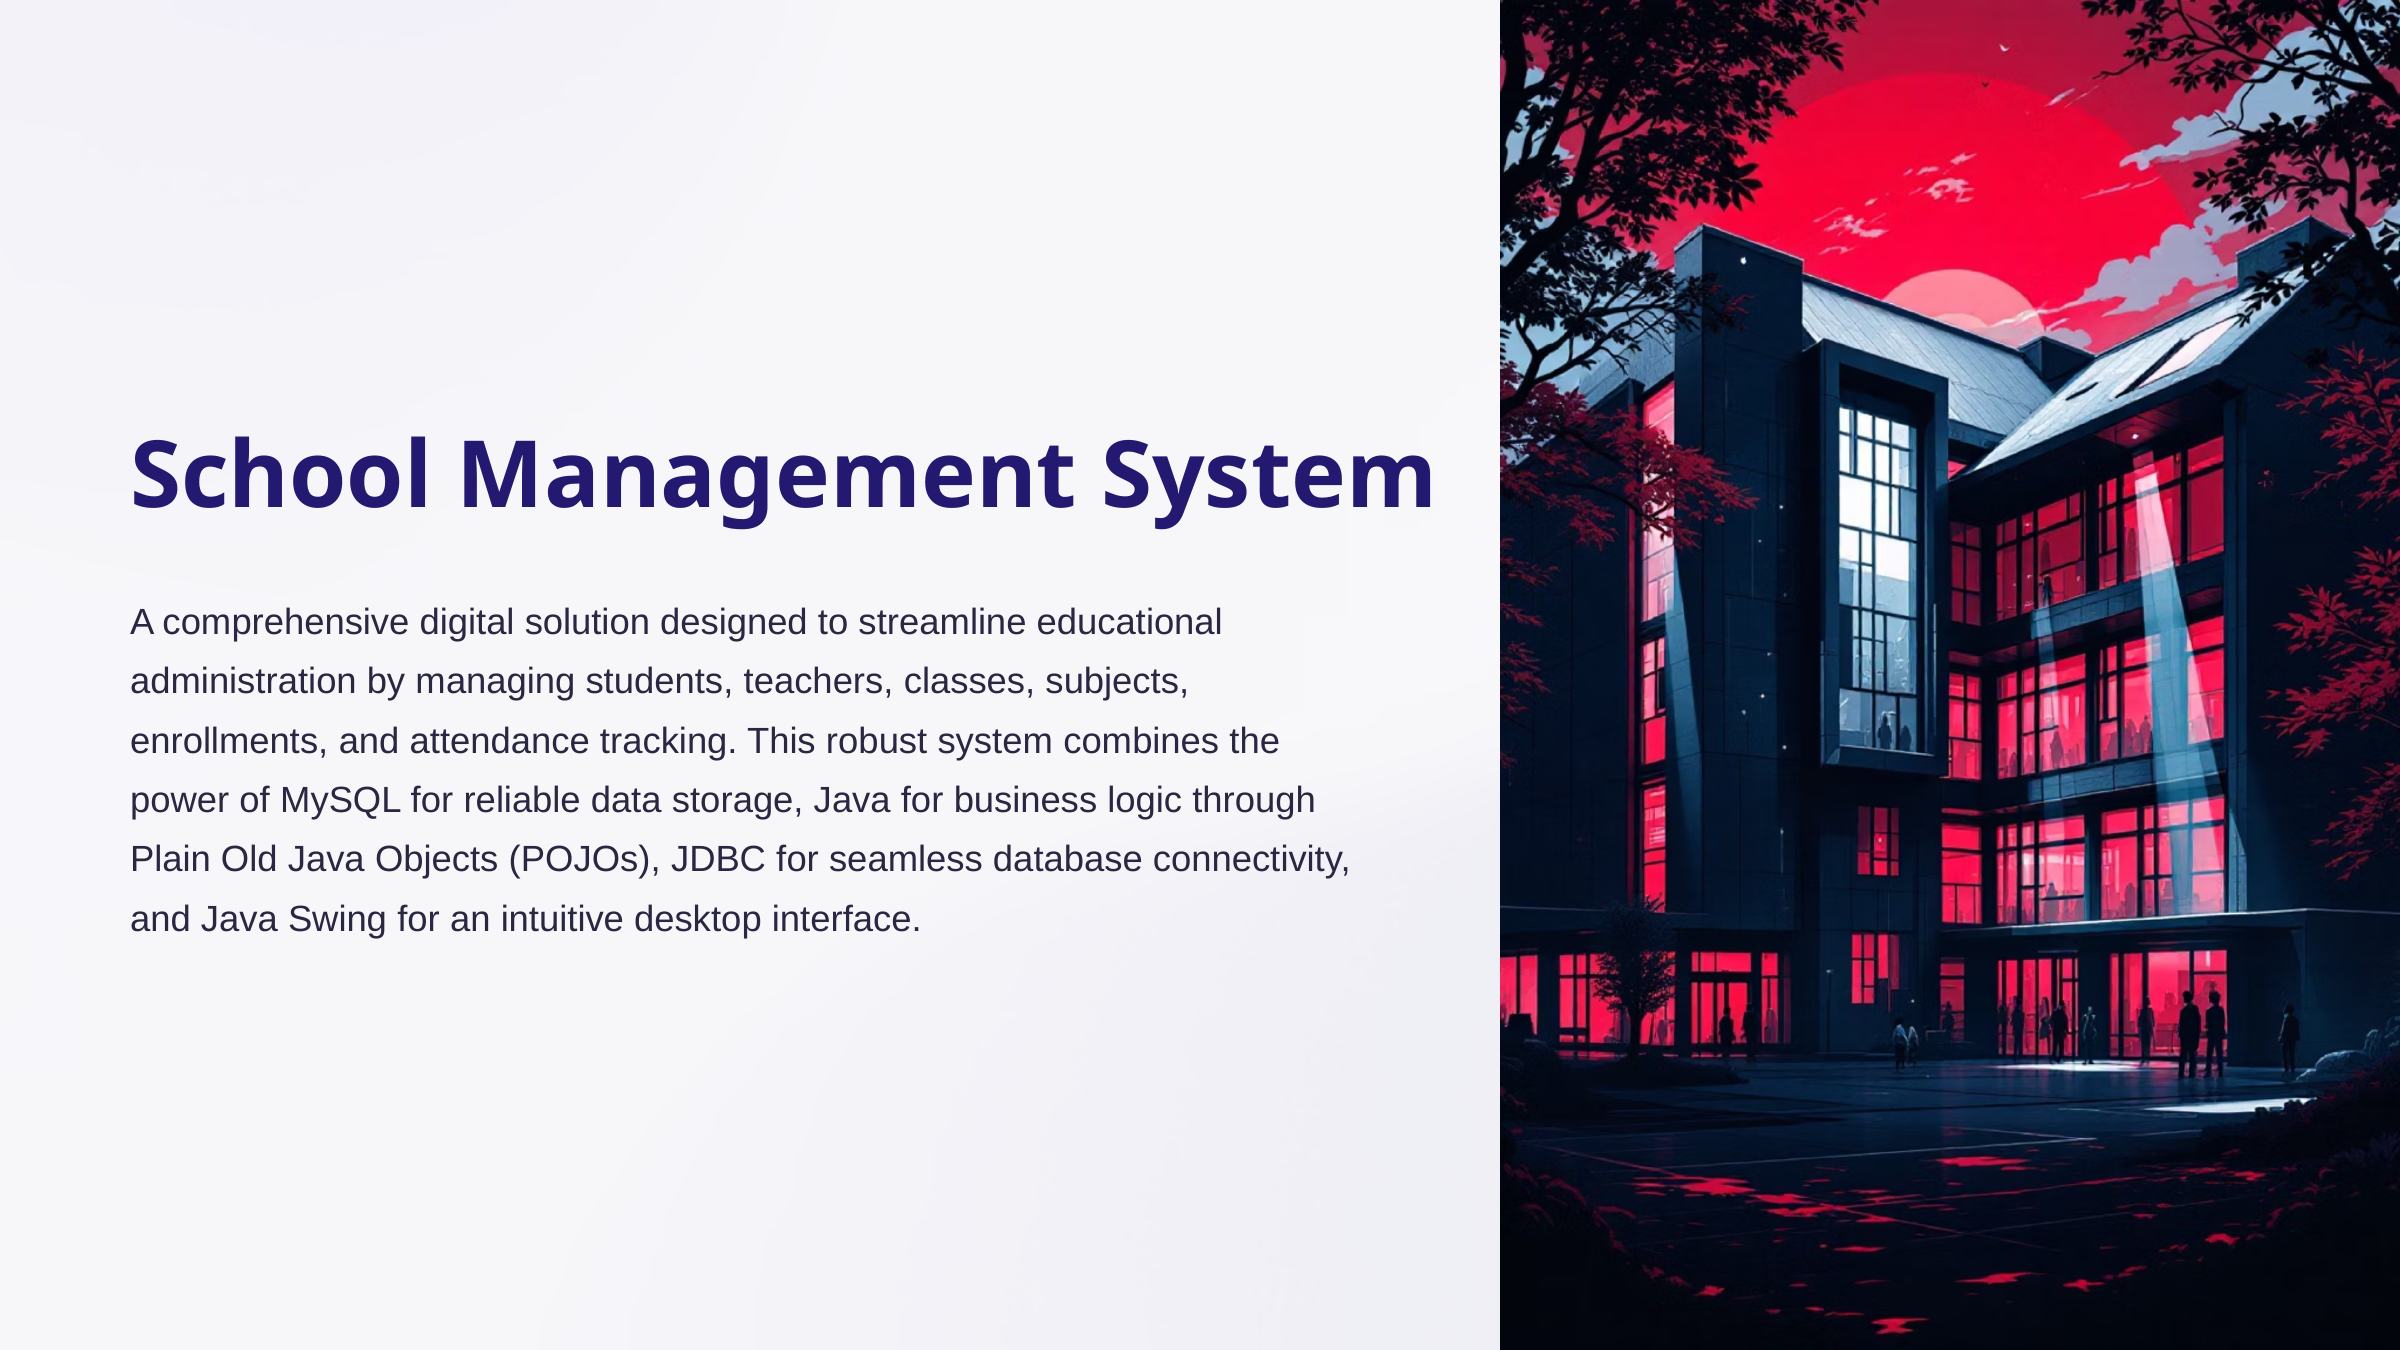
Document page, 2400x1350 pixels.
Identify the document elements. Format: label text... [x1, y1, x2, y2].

picture [1499, 0, 2400, 1350]
text_box A comprehensive digital solution designed to streamline educational administration by managing students, teachers, classes, subjects, enrollments, and attendance tracking. This robust system combines the power of MySQL for reliable data storage, Java for business logic through Plain Old Java Objects (POJOs), JDBC for seamless database connectivity, and Java Swing for an intuitive desktop interface. [130, 582, 1370, 940]
text_box School Management System [130, 410, 1351, 527]
